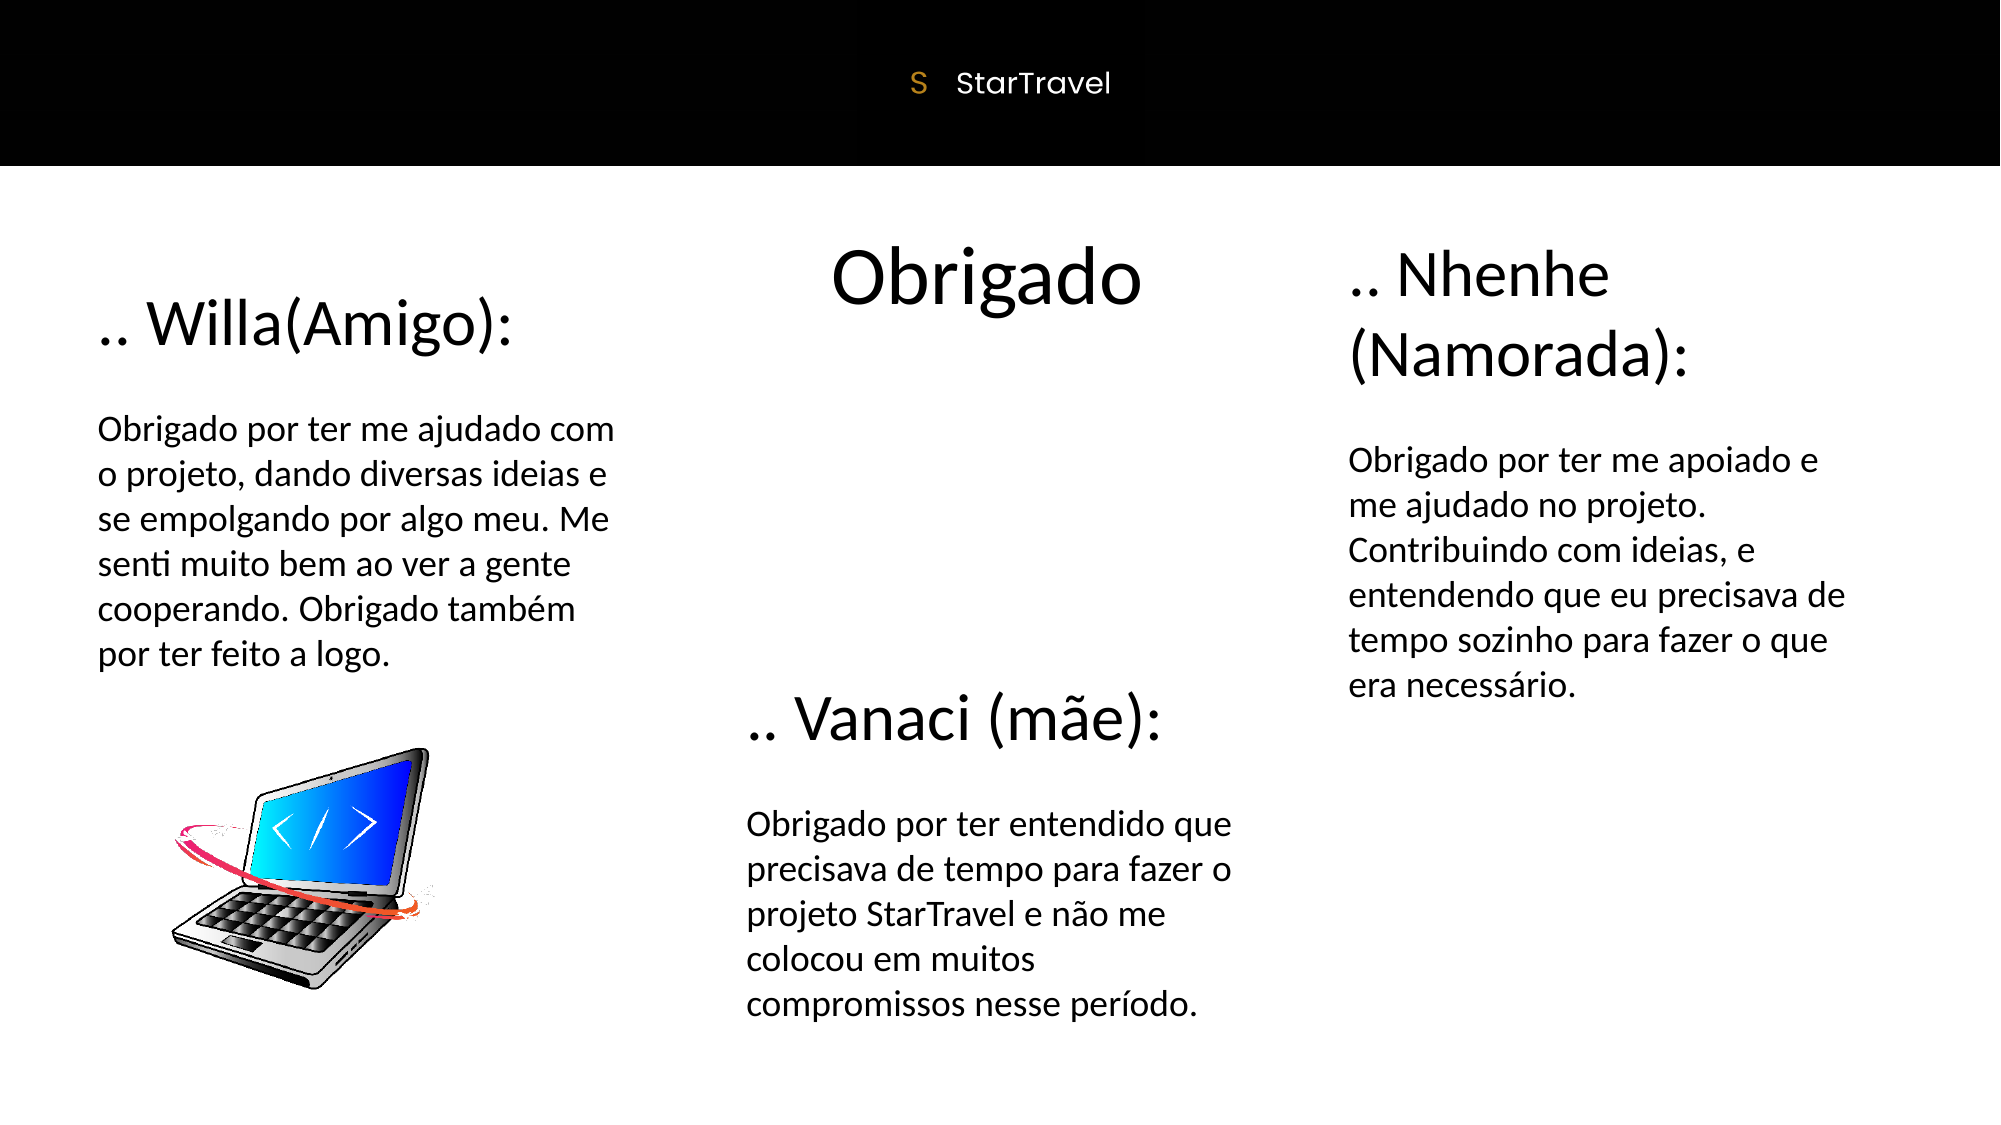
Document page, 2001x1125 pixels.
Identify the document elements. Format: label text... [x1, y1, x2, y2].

picture [0, 0, 2000, 166]
text_box .. Nhenhe (Namorada): Obrigado por ter me apoiado e me ajudado no projeto. Contribuindo com ideias, e entendendo que eu precisava de tempo sozinho para fazer o que era necessário. [1333, 222, 1873, 713]
picture [170, 746, 435, 992]
text_box .. Vanaci (mãe): Obrigado por ter entendido que precisava de tempo para fazer o projeto StarTravel e não me colocou em muitos compromissos nesse período. [731, 666, 1271, 1032]
text_box Obrigado [816, 213, 1184, 329]
text_box .. Willa(Amigo): Obrigado por ter me ajudado com o projeto, dando diversas ideias e se empolgando por algo meu. Me senti muito bem ao ver a gente cooperando. Obrigado também por ter feito a logo. [82, 271, 639, 682]
